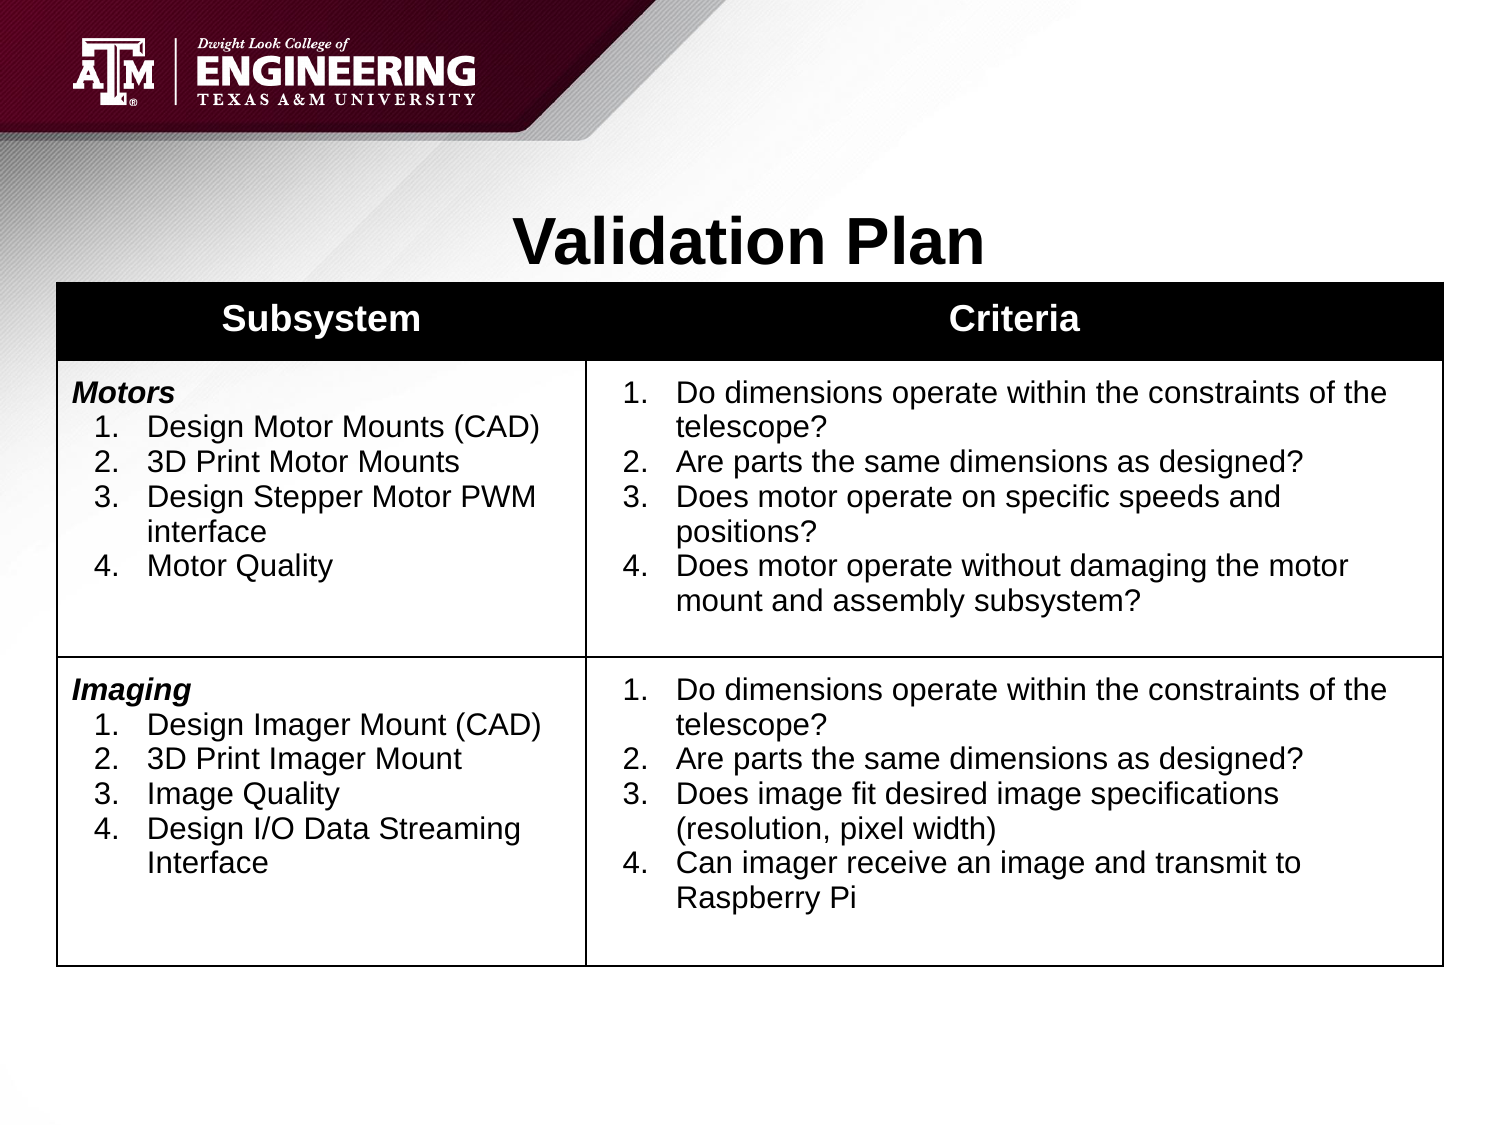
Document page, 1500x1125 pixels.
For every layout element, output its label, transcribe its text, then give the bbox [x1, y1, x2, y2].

table_cell Motors Design Motor Mounts (CAD) 3D Print Motor Mounts Design Stepper Motor PWM interface Motor Quality [58, 361, 585, 656]
table_header Subsystem [58, 283, 585, 359]
table_cell Do dimensions operate within the constraints of the telescope? Are parts the same dimensions as designed? Does motor operate on specific speeds and positions? Does motor operate without damaging the motor mount and assembly subsystem? [587, 361, 1442, 656]
table_cell Do dimensions operate within the constraints of the telescope? Are parts the same dimensions as designed? Does image fit desired image specifications (resolution, pixel width) Can imager receive an image and transmit to Raspberry Pi [587, 658, 1442, 965]
table_header Criteria [587, 283, 1442, 359]
picture [0, 0, 1500, 1125]
title Validation Plan [75, 172, 1425, 282]
table_cell Imaging Design Imager Mount (CAD) 3D Print Imager Mount Image Quality Design I/O Data Streaming Interface [58, 658, 585, 965]
